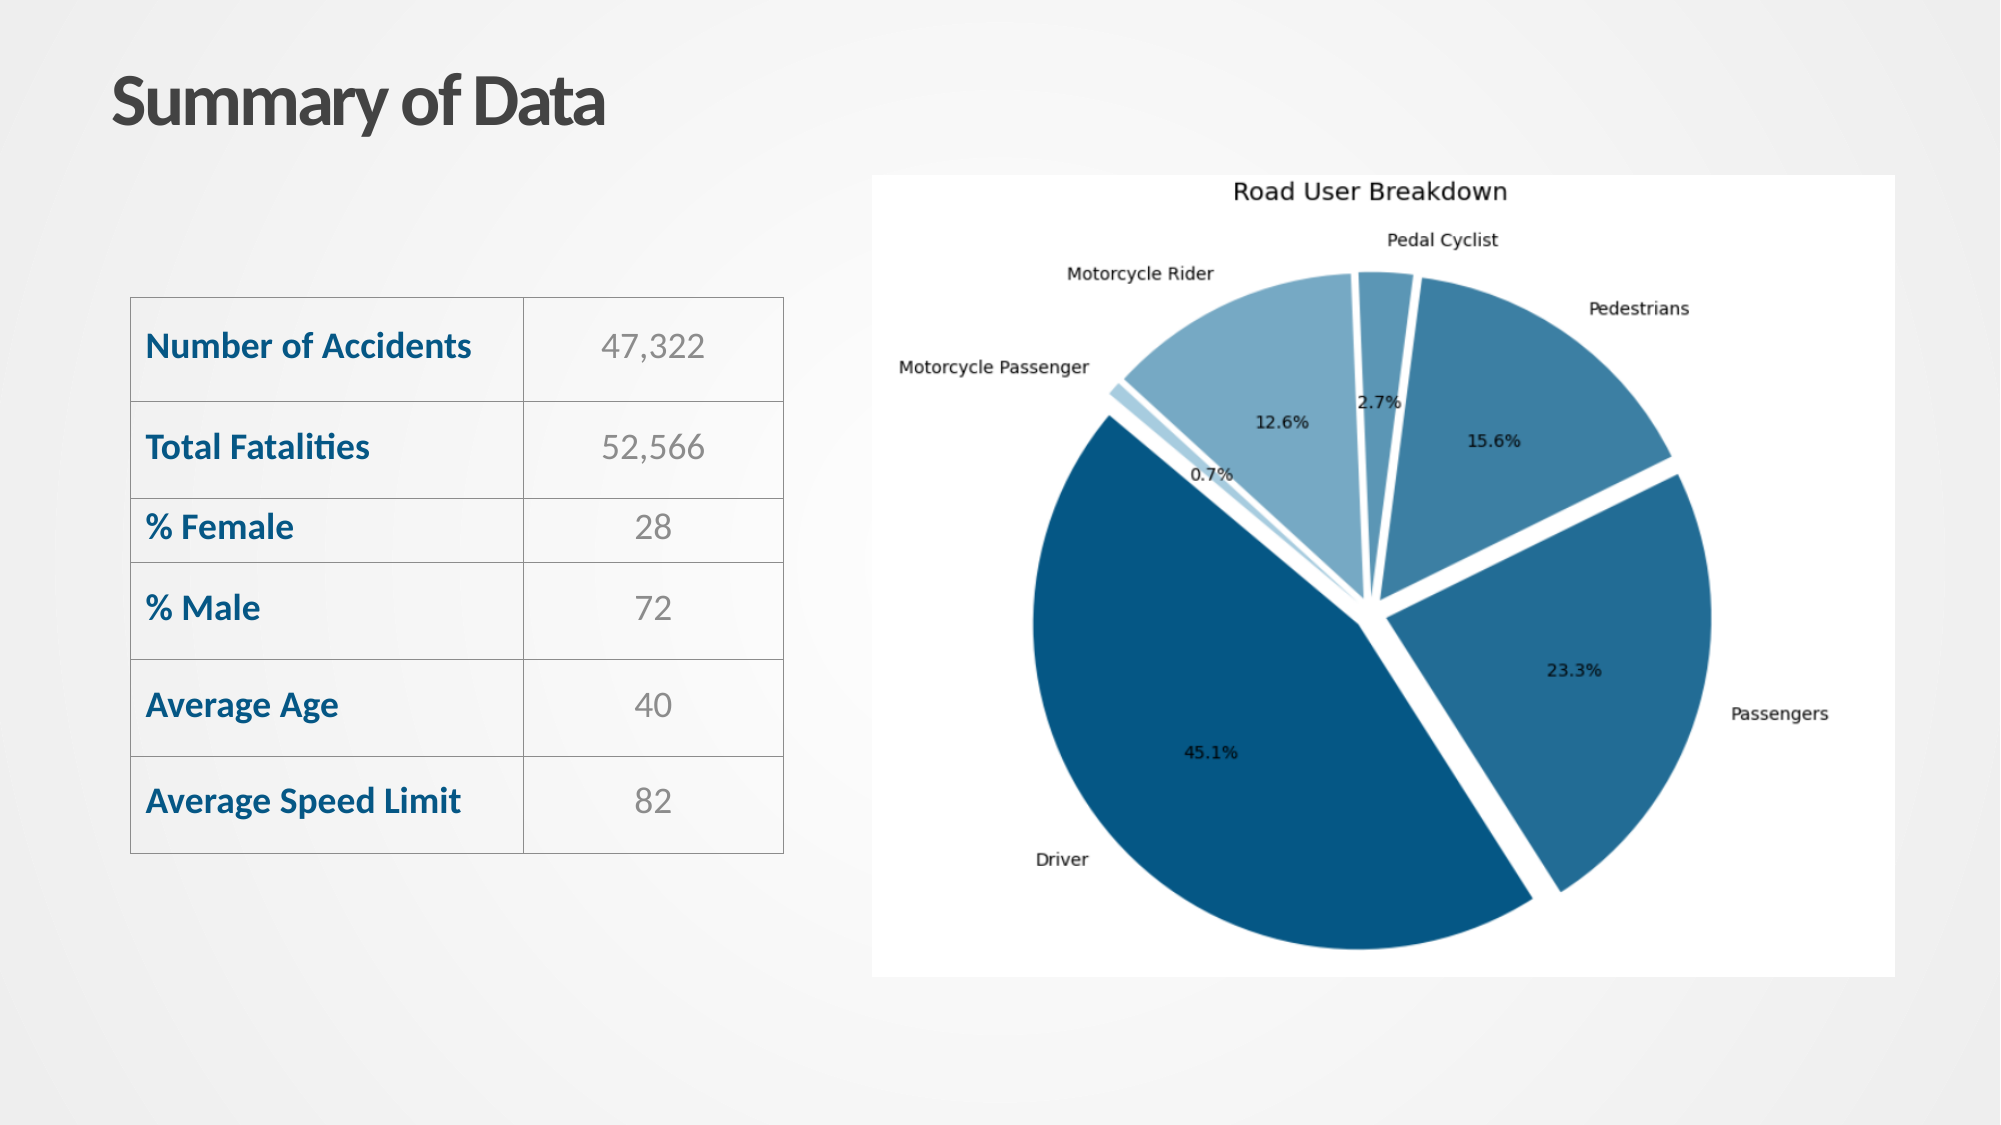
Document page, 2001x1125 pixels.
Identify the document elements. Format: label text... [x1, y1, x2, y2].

table_cell Total Fatalities [131, 402, 523, 498]
table_cell 28 [524, 499, 783, 562]
table_header 47,322 [524, 298, 783, 401]
table_cell % Male [131, 563, 523, 659]
table_cell 72 [524, 563, 783, 659]
table_header Number of Accidents [131, 298, 523, 401]
table_cell 40 [524, 660, 783, 756]
table_cell Average Speed Limit [131, 757, 523, 853]
table_cell Average Age [131, 660, 523, 756]
text_box Summary of Data [97, 42, 1098, 148]
table_cell % Female [131, 499, 523, 562]
table_cell 52,566 [524, 402, 783, 498]
picture [871, 175, 1895, 977]
table_cell 82 [524, 757, 783, 853]
